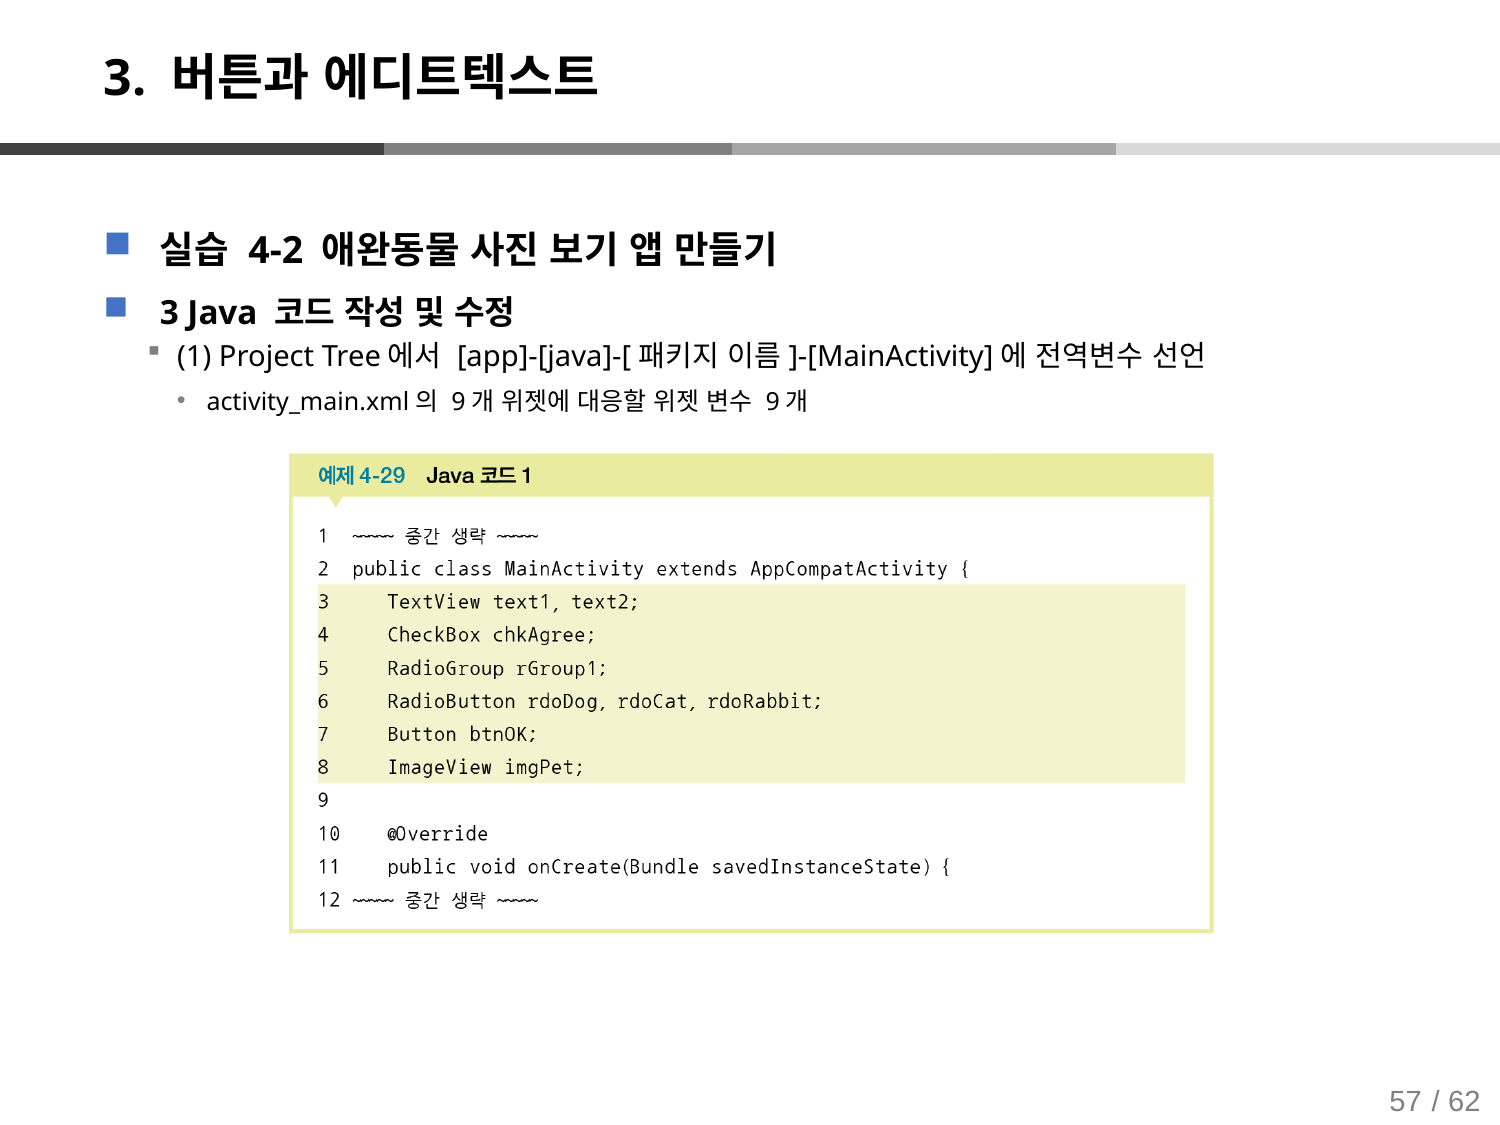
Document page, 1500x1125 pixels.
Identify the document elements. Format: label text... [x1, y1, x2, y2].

title 3. 버튼과 에디트텍스트 [88, 30, 1211, 121]
list 실습 4-2 애완동물 사진 보기 앱 만들기 3 Java 코드 작성 및 수정 (1) Project Tree에서 [app]-[java]-[패키지 이름]-[MainActivity]에 전역변수 선언 activity_main.xml의 9개 위젯에 대응할 위젯 변수 9개 [88, 196, 1436, 1083]
picture [280, 443, 1220, 939]
